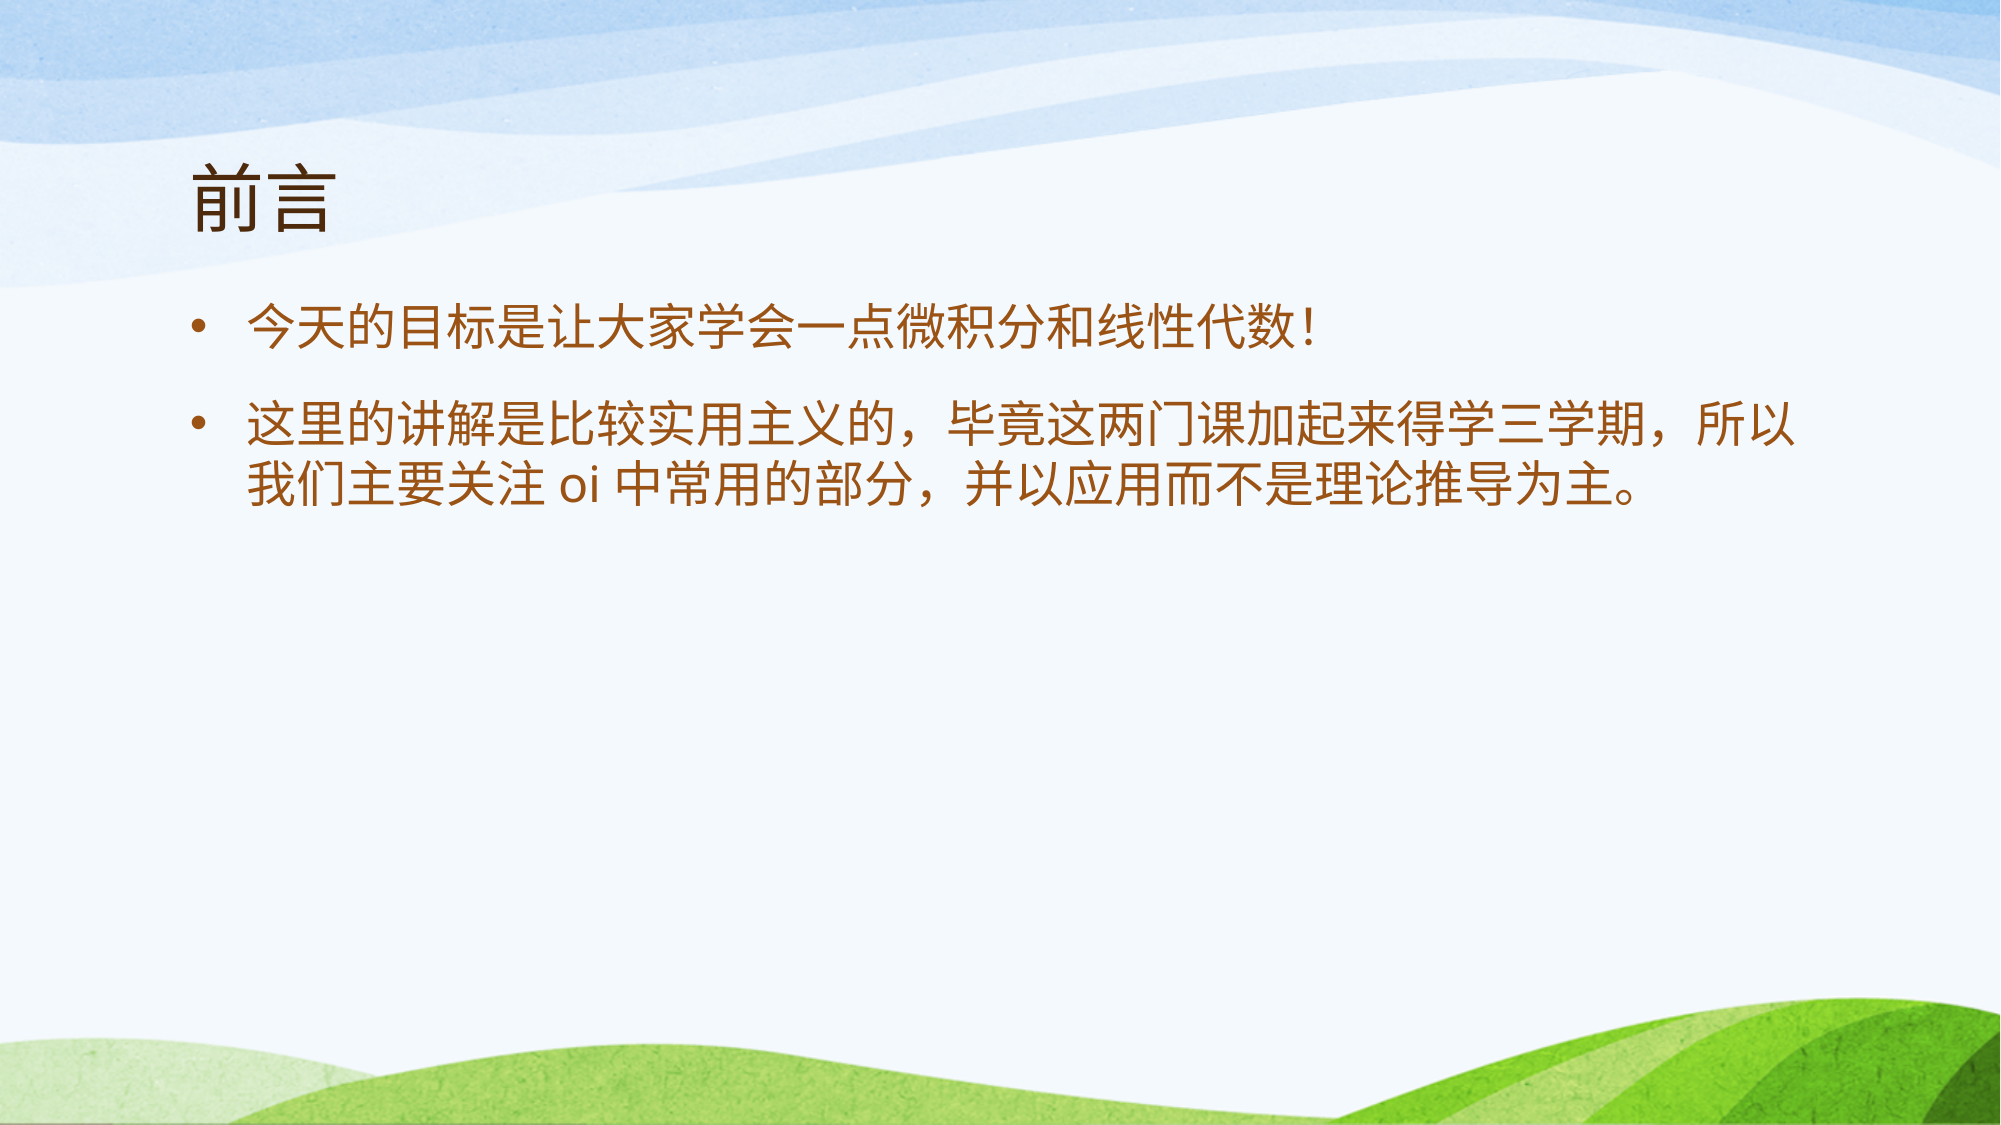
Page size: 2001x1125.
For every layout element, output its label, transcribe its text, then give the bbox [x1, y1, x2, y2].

picture [0, 0, 2001, 1125]
title 前言 [174, 50, 1825, 250]
list 今天的目标是让大家学会一点微积分和线性代数！ 这里的讲解是比较实用主义的，毕竟这两门课加起来得学三学期，所以我们主要关注oi中常用的部分，并以应用而不是理论推导为主。 [174, 287, 1825, 982]
